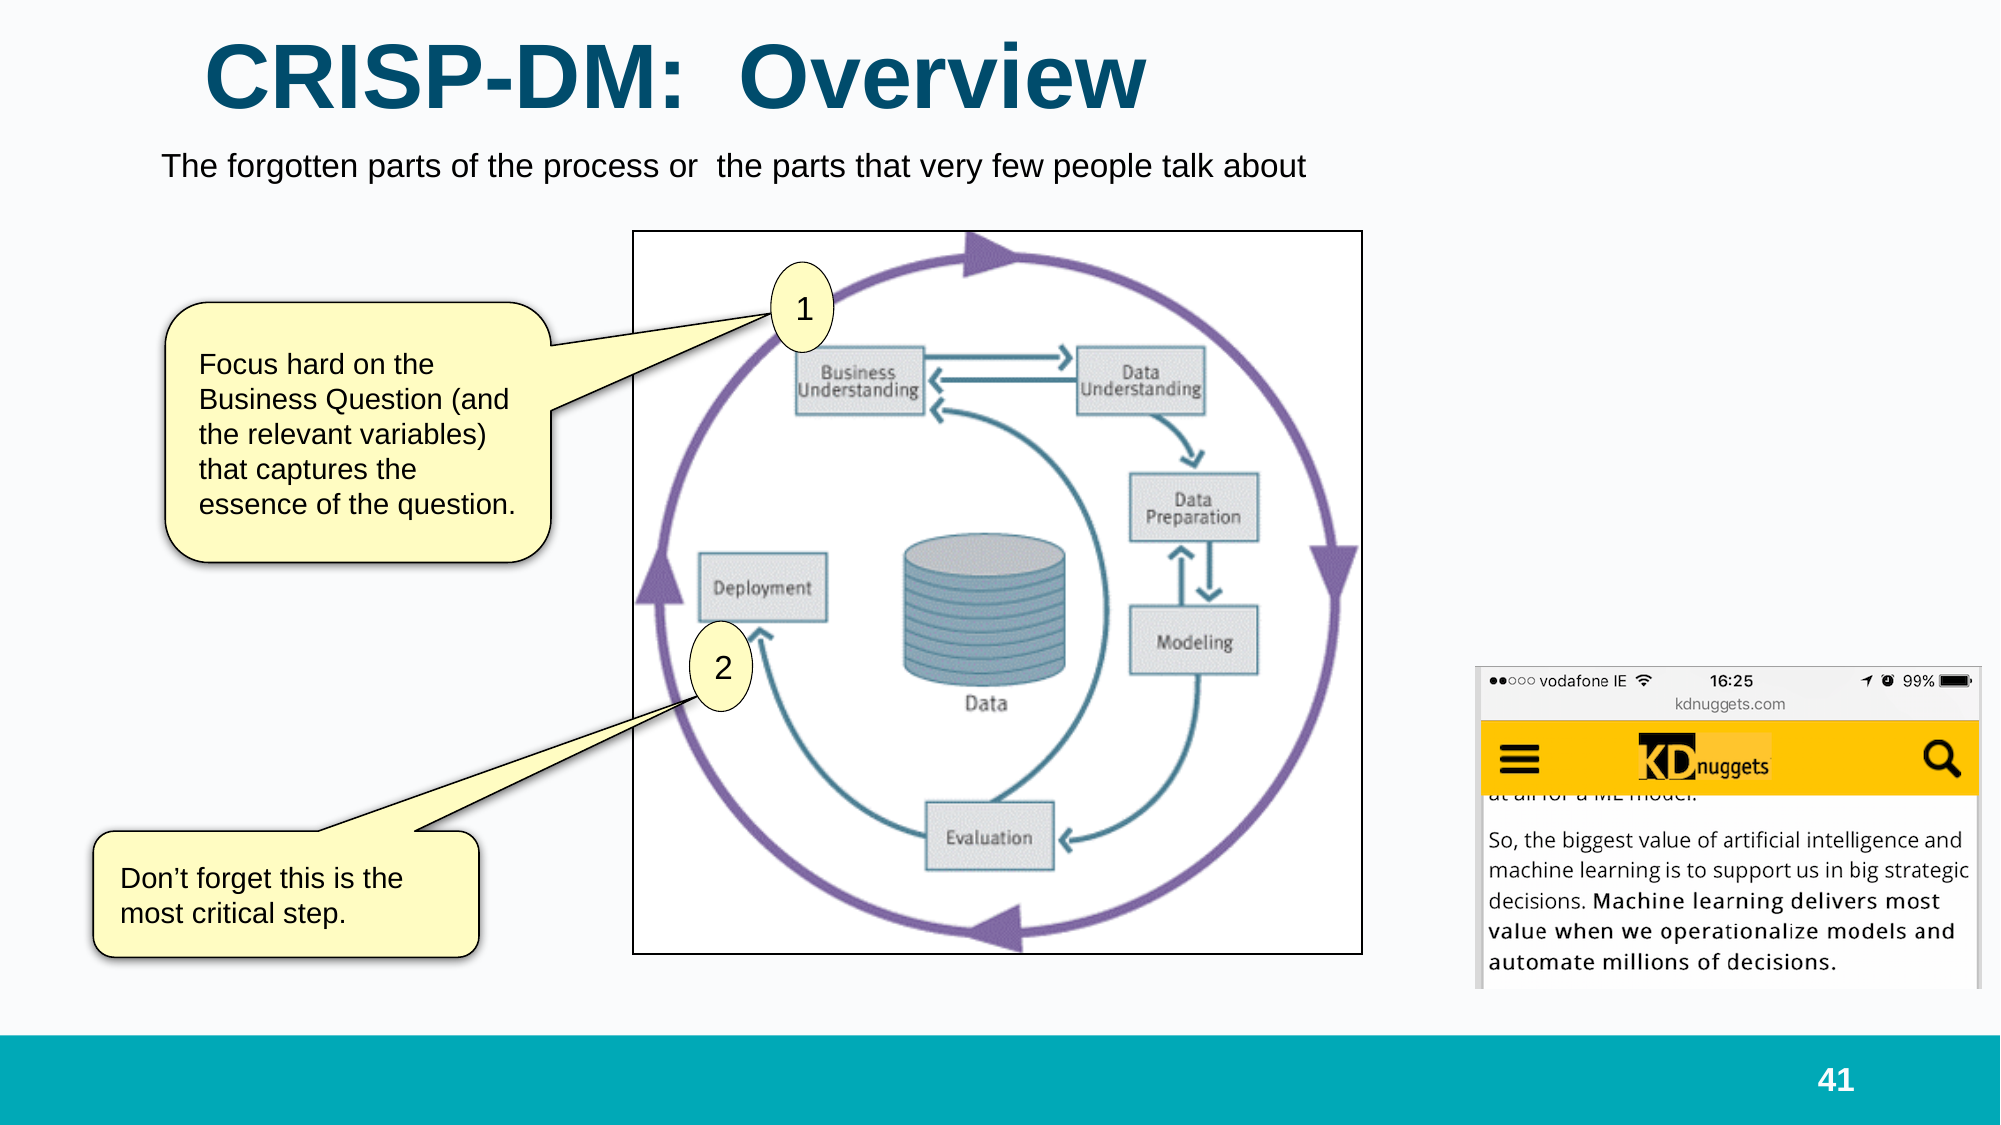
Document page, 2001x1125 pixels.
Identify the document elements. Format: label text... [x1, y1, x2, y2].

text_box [689, 620, 753, 712]
text_box The forgotten parts of the process or the parts that very few people talk about [153, 136, 1881, 192]
title CRISP-DM: Overview [196, 10, 1867, 136]
picture [1475, 665, 1982, 989]
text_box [164, 261, 835, 563]
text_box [92, 695, 700, 958]
picture [633, 231, 1361, 954]
slide_number 41 [1807, 1050, 1863, 1106]
